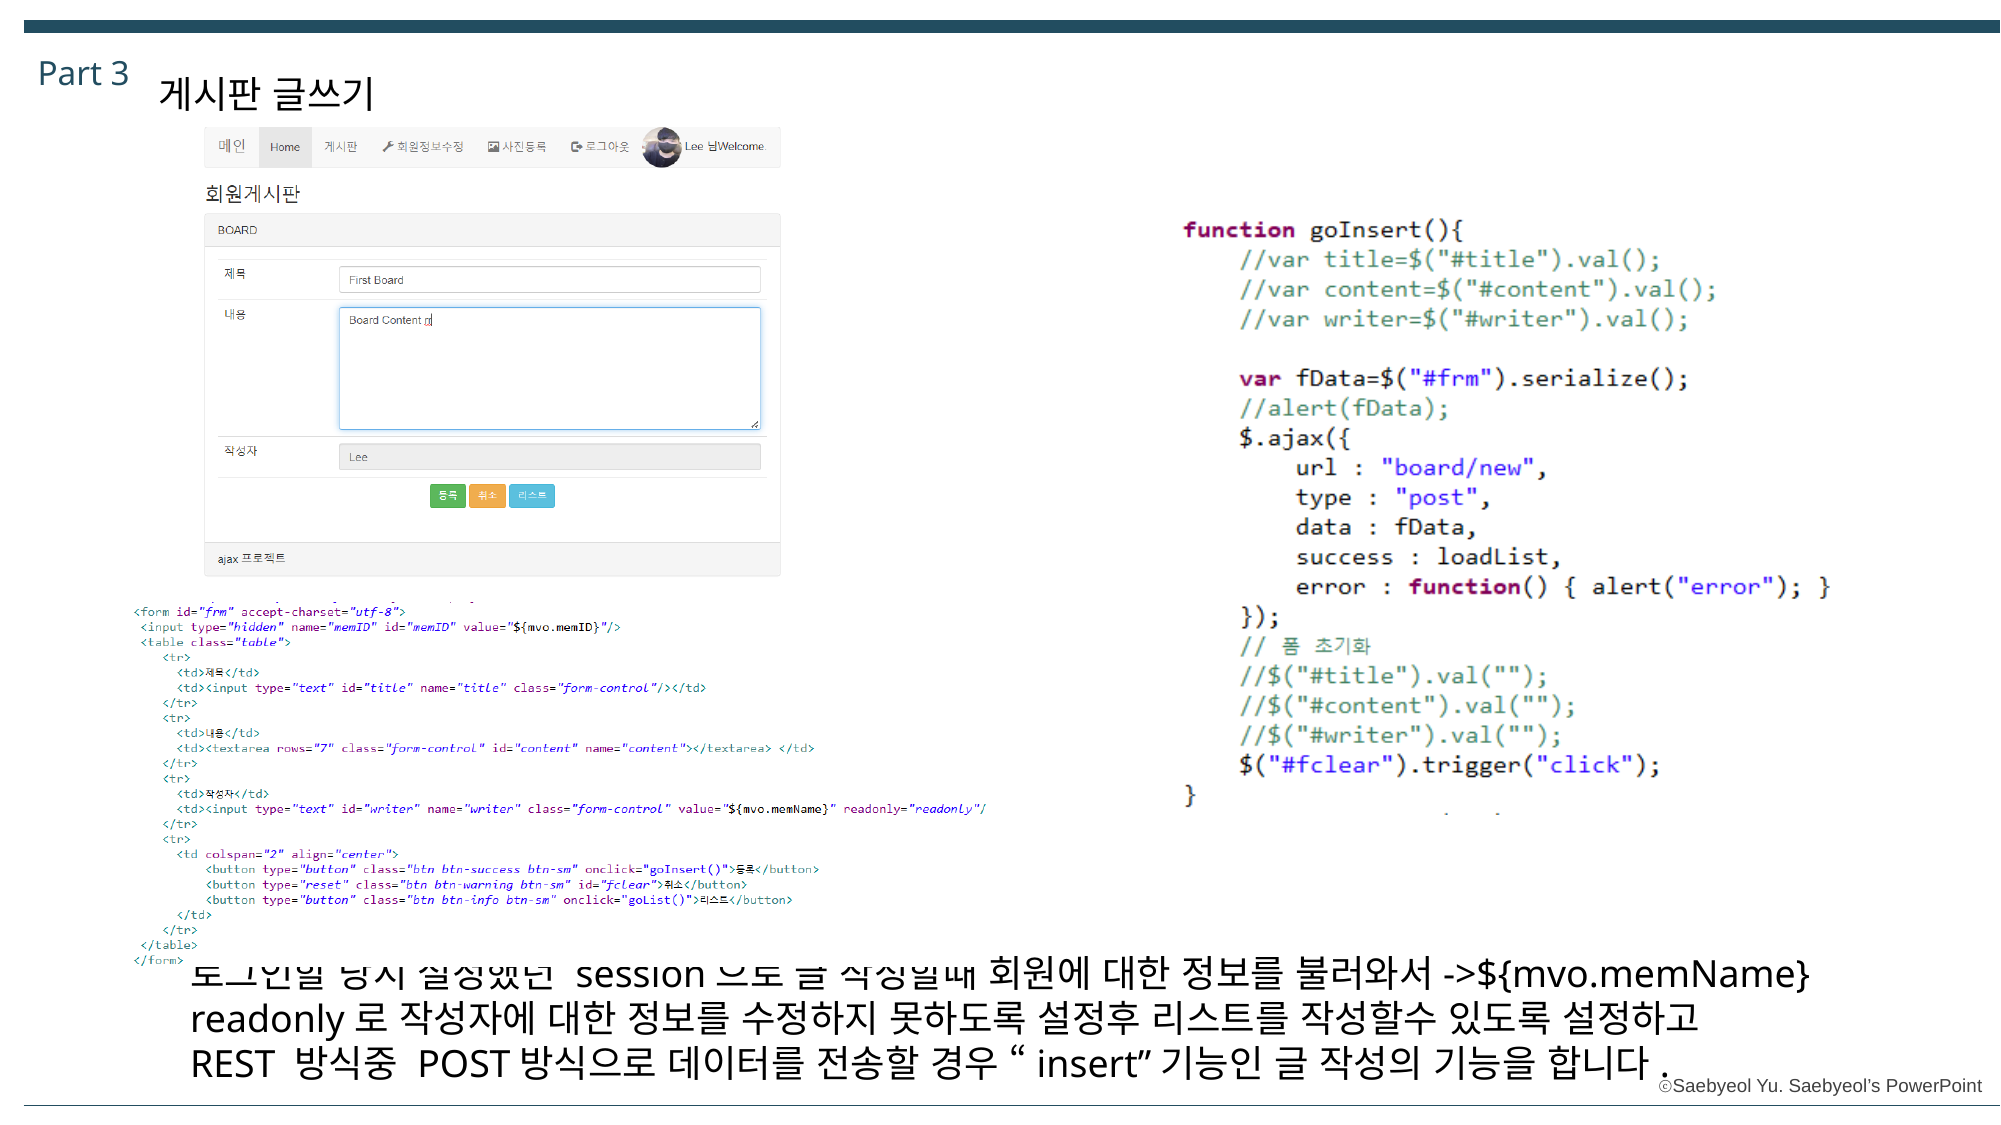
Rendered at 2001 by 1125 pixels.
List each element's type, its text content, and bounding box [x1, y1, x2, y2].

picture [199, 127, 803, 587]
text_box 게시판 글쓰기 [143, 63, 938, 124]
picture [1169, 214, 1866, 815]
text_box Part 3 [22, 44, 145, 100]
picture [125, 602, 987, 967]
text_box 로그인할 당시 설정했던 session으로 글 작성할때 회원에 대한 정보를 불러와서->${mvo.memName} readonly로 작성자에 대한 정보를 수정하지 못하도록 설정후 리스트를 작성할수 있도록 설정하고 REST 방식중 POST방식으로 데이터를 전송할 경우 “insert”기능인 글 작성의 기능을 합니다. [175, 942, 1958, 1093]
